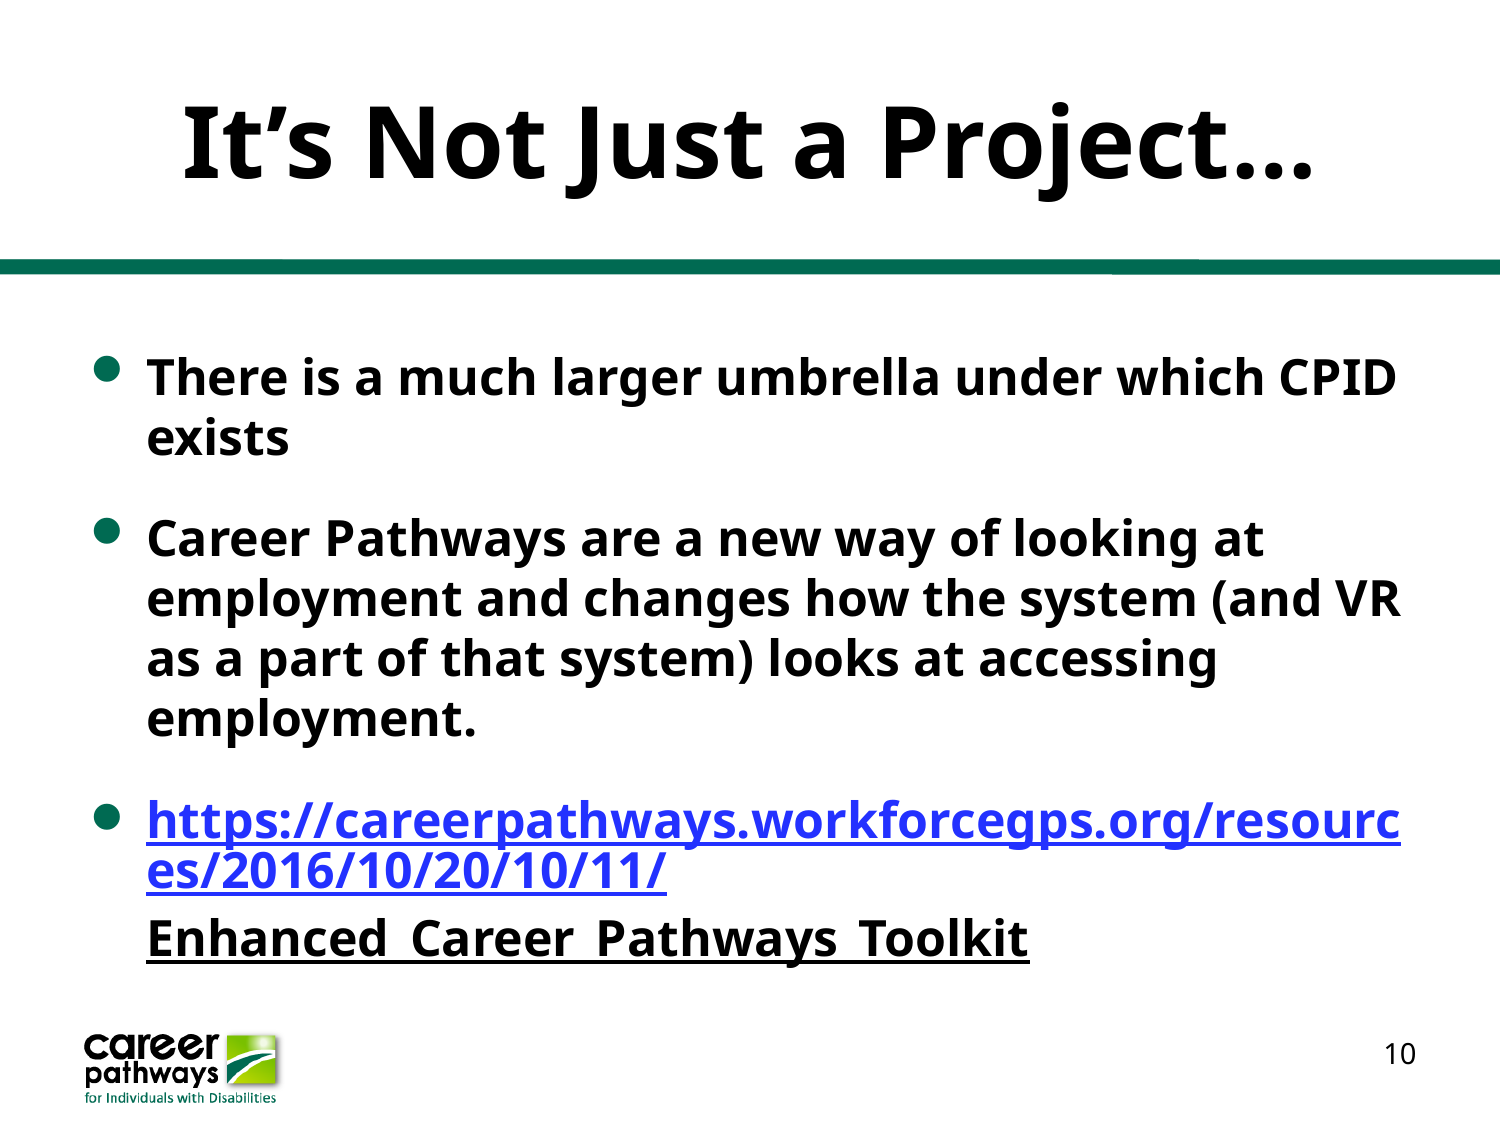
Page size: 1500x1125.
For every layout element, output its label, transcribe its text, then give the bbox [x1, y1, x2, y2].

slide_number 10 [1350, 1025, 1450, 1085]
picture [77, 1026, 285, 1107]
title It’s Not Just a Project… [75, 45, 1425, 233]
list There is a much larger umbrella under which CPID exists Career Pathways are a new way of looking at employment and changes how the system (and VR as a part of that system) looks at accessing employment. https://careerpathways.workforcegps.org/resources/2016/10/20/10/11/Enhanced_Career_Pathways_Toolkit [75, 337, 1425, 988]
